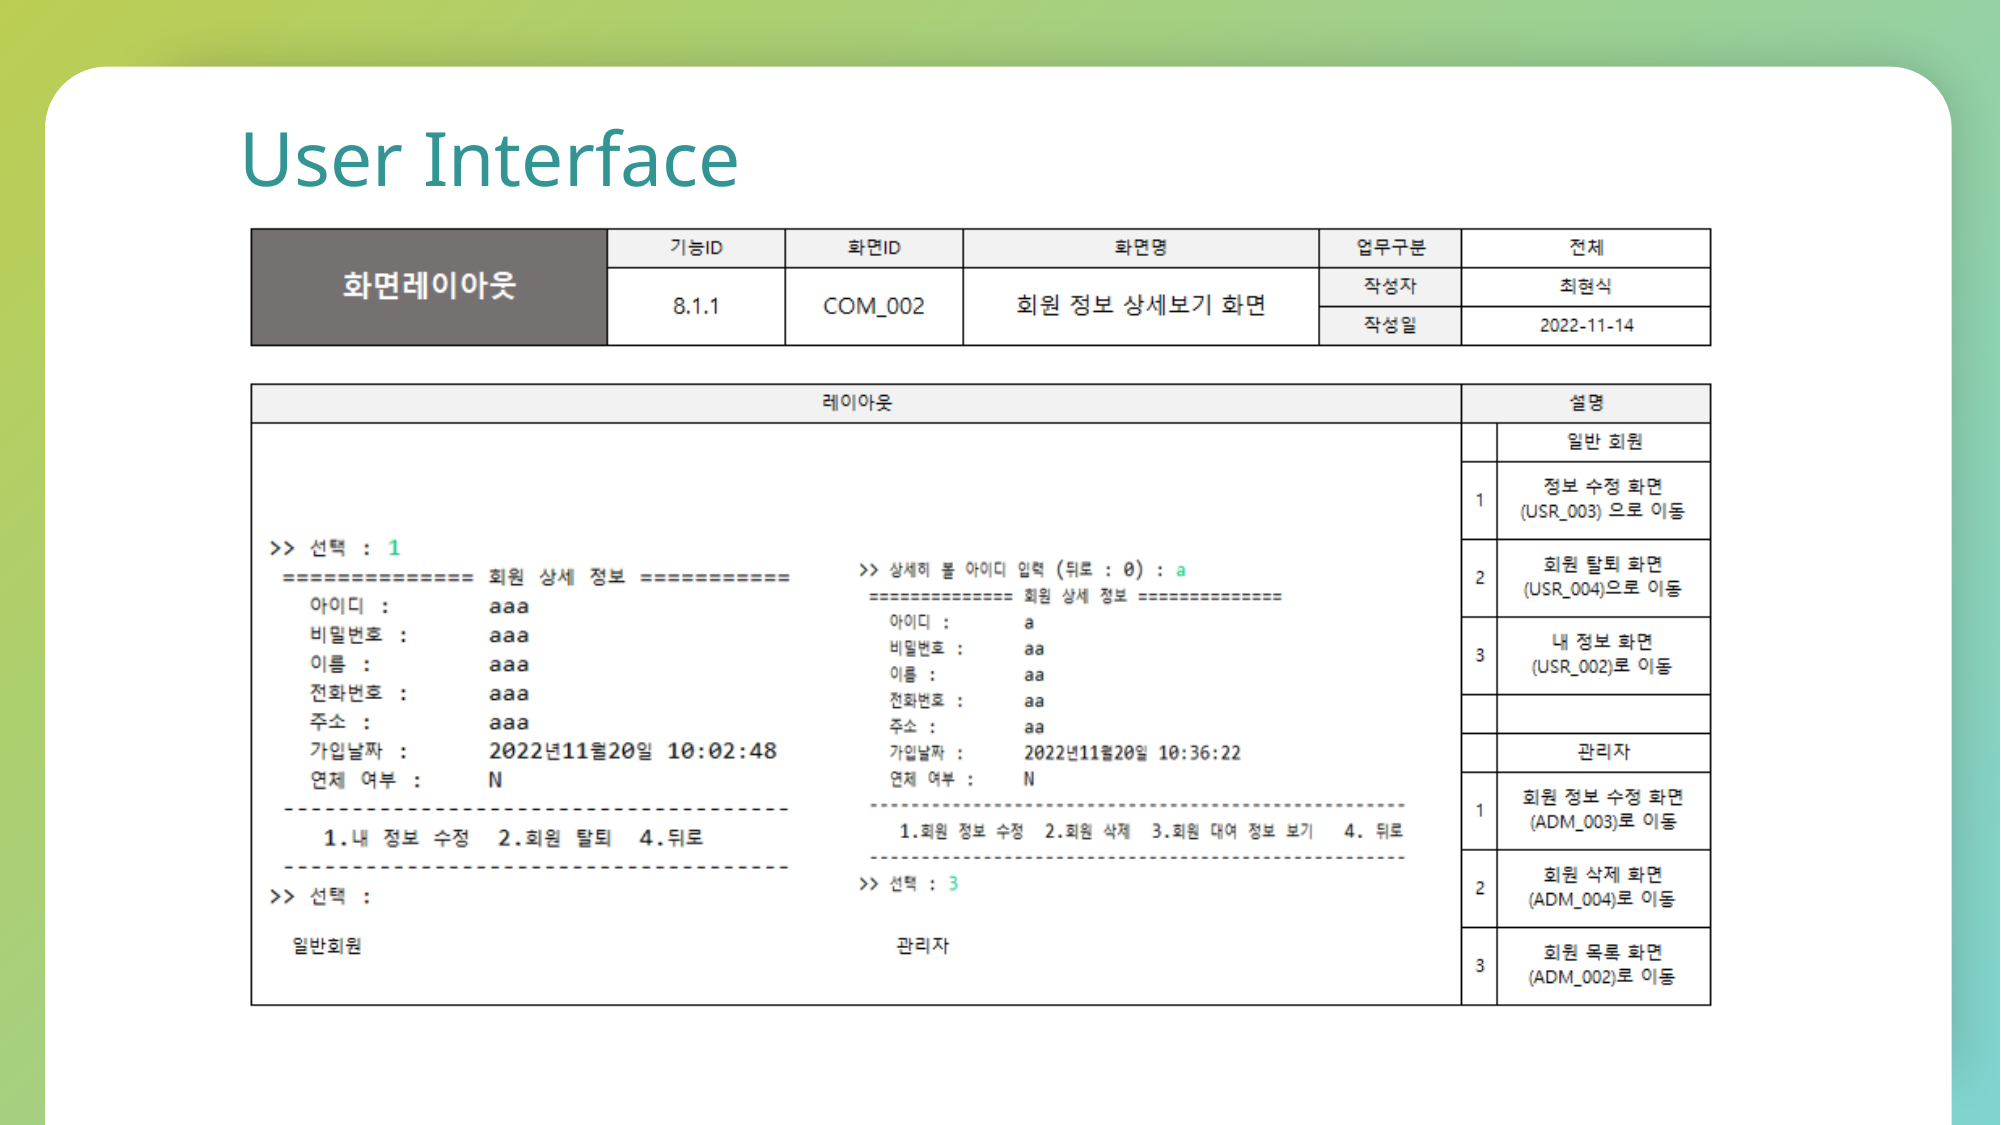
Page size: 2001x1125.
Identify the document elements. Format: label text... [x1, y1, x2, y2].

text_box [0, 0, 297, 292]
text_box [44, 65, 1953, 1125]
text_box User Interface [297, 104, 982, 209]
picture [246, 222, 1736, 1024]
